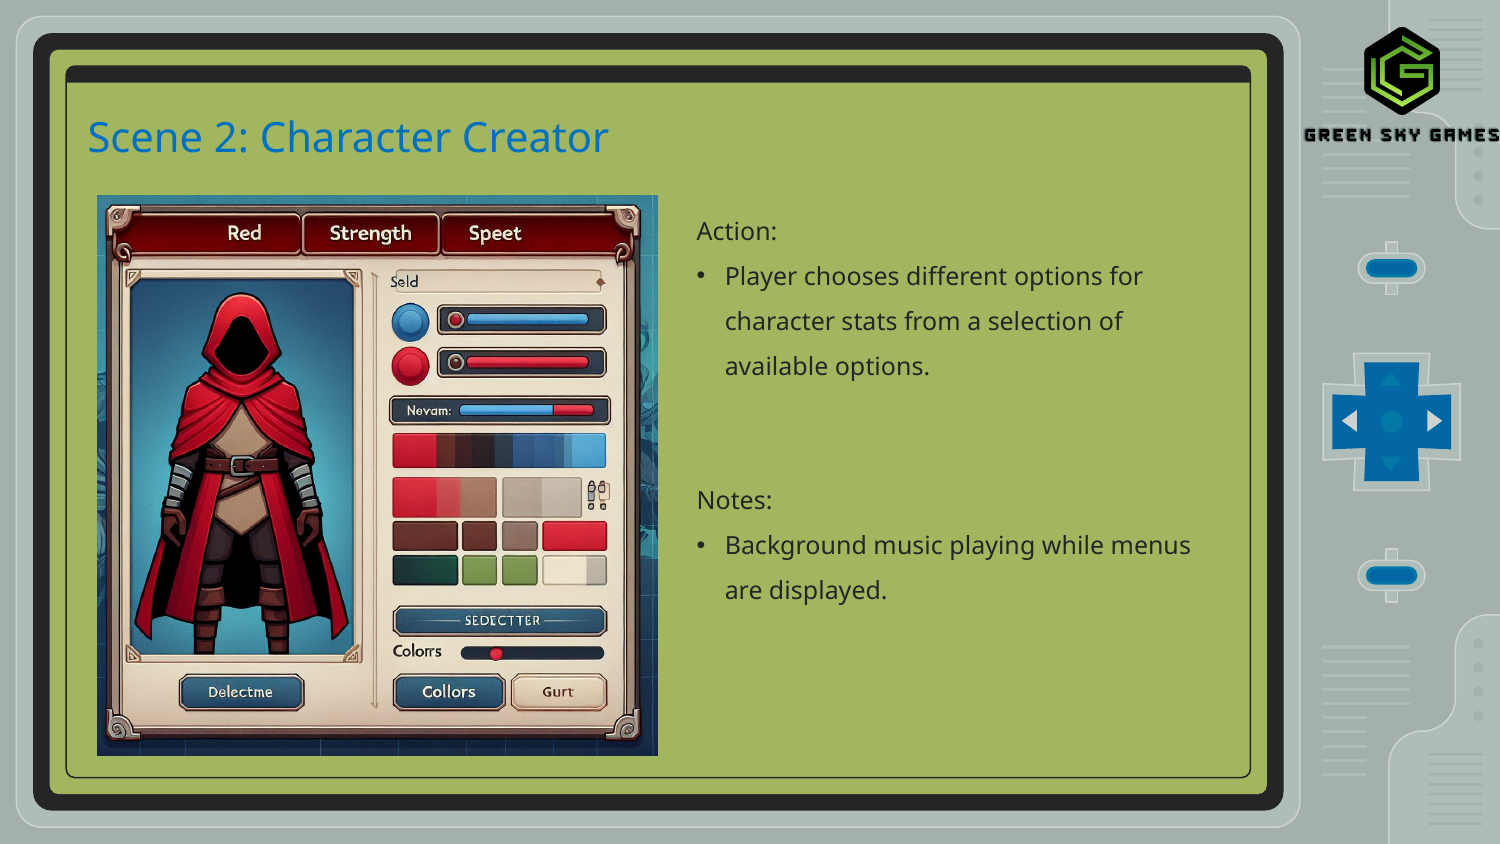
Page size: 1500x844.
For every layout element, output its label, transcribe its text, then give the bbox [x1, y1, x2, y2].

title Scene 2: Character Creator [72, 95, 1218, 171]
picture [1285, 0, 1500, 184]
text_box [1358, 241, 1426, 295]
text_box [1358, 548, 1426, 603]
picture [97, 195, 659, 757]
list Action: Player chooses different options for character stats from a selection of available options. Notes: Background music playing while menus are displayed. [681, 185, 1245, 756]
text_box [1322, 353, 1461, 491]
